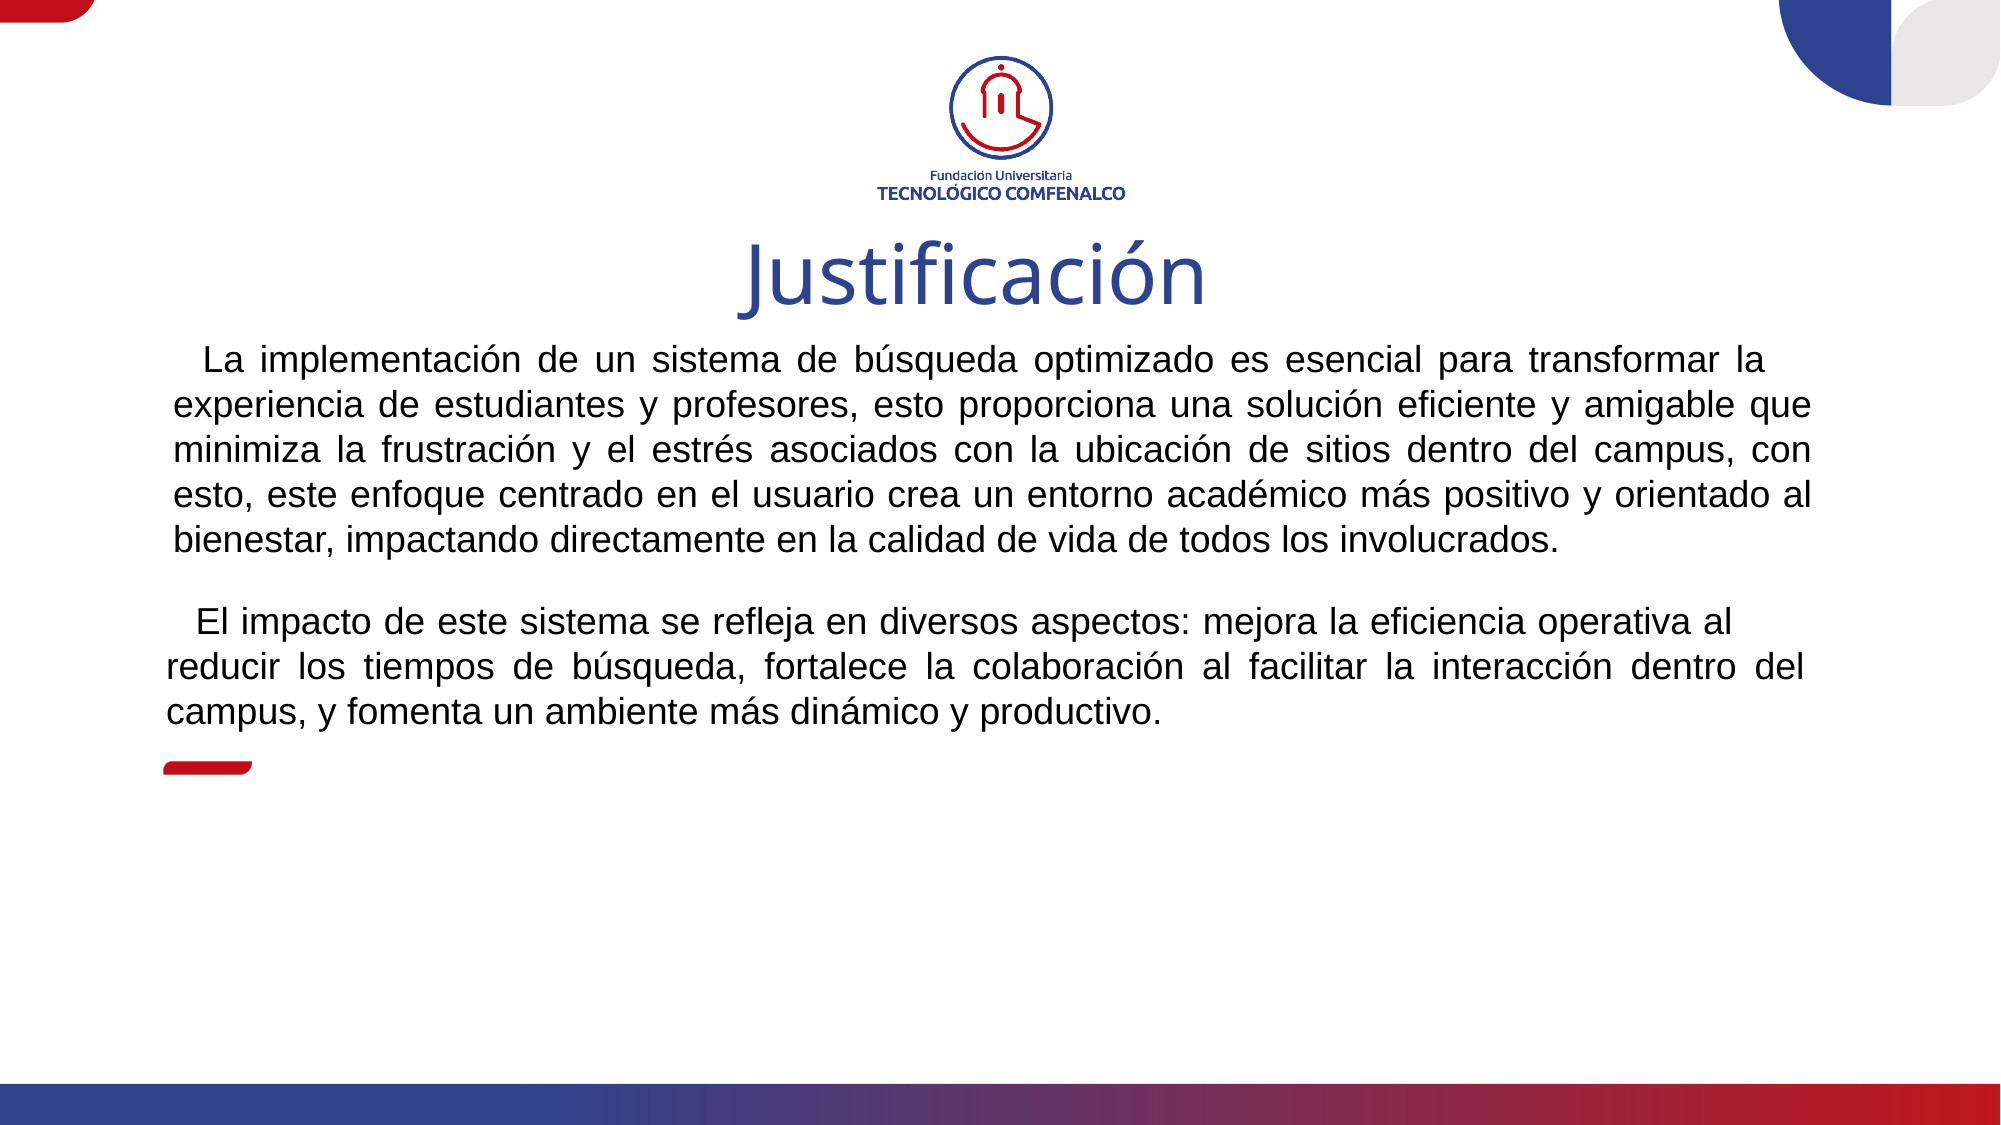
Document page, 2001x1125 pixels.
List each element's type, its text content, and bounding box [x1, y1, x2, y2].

picture [0, 0, 2001, 1125]
title Justificación [553, 212, 1401, 327]
text_box El impacto de este sistema se refleja en diversos aspectos: mejora la eficiencia operativa al reducir los tiempos de búsqueda, fortalece la colaboración al facilitar la interacción dentro del campus, y fomenta un ambiente más dinámico y productivo. [61, 589, 1845, 740]
text_box La implementación de un sistema de búsqueda optimizado es esencial para transformar la experiencia de estudiantes y profesores, esto proporciona una solución eficiente y amigable que minimiza la frustración y el estrés asociados con la ubicación de sitios dentro del campus, con esto, este enfoque centrado en el usuario crea un entorno académico más positivo y orientado al bienestar, impactando directamente en la calidad de vida de todos los involucrados. [68, 327, 1852, 567]
